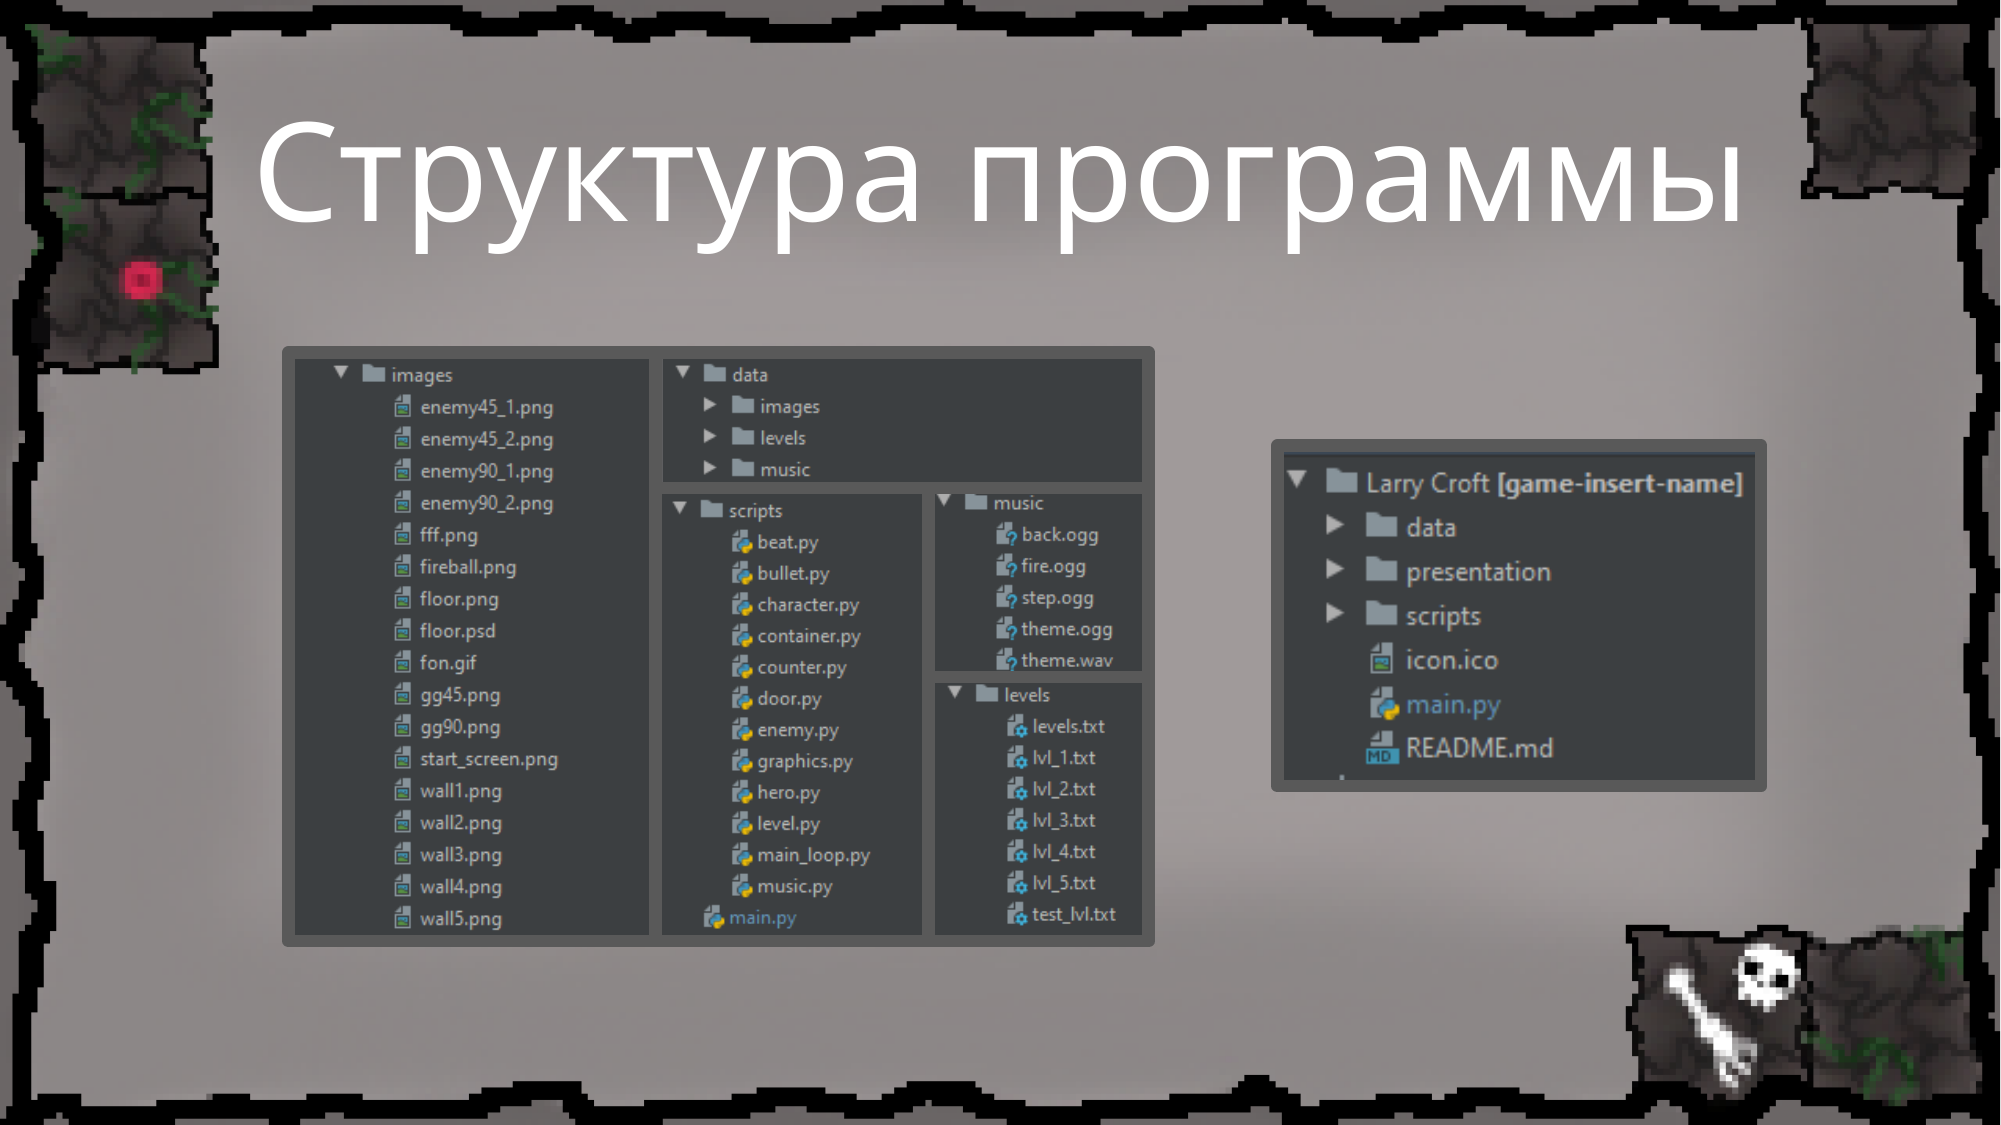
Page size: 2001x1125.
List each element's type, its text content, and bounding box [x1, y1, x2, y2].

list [934, 683, 1143, 935]
picture [0, 0, 2001, 1125]
title Структура программы [236, 67, 1962, 286]
